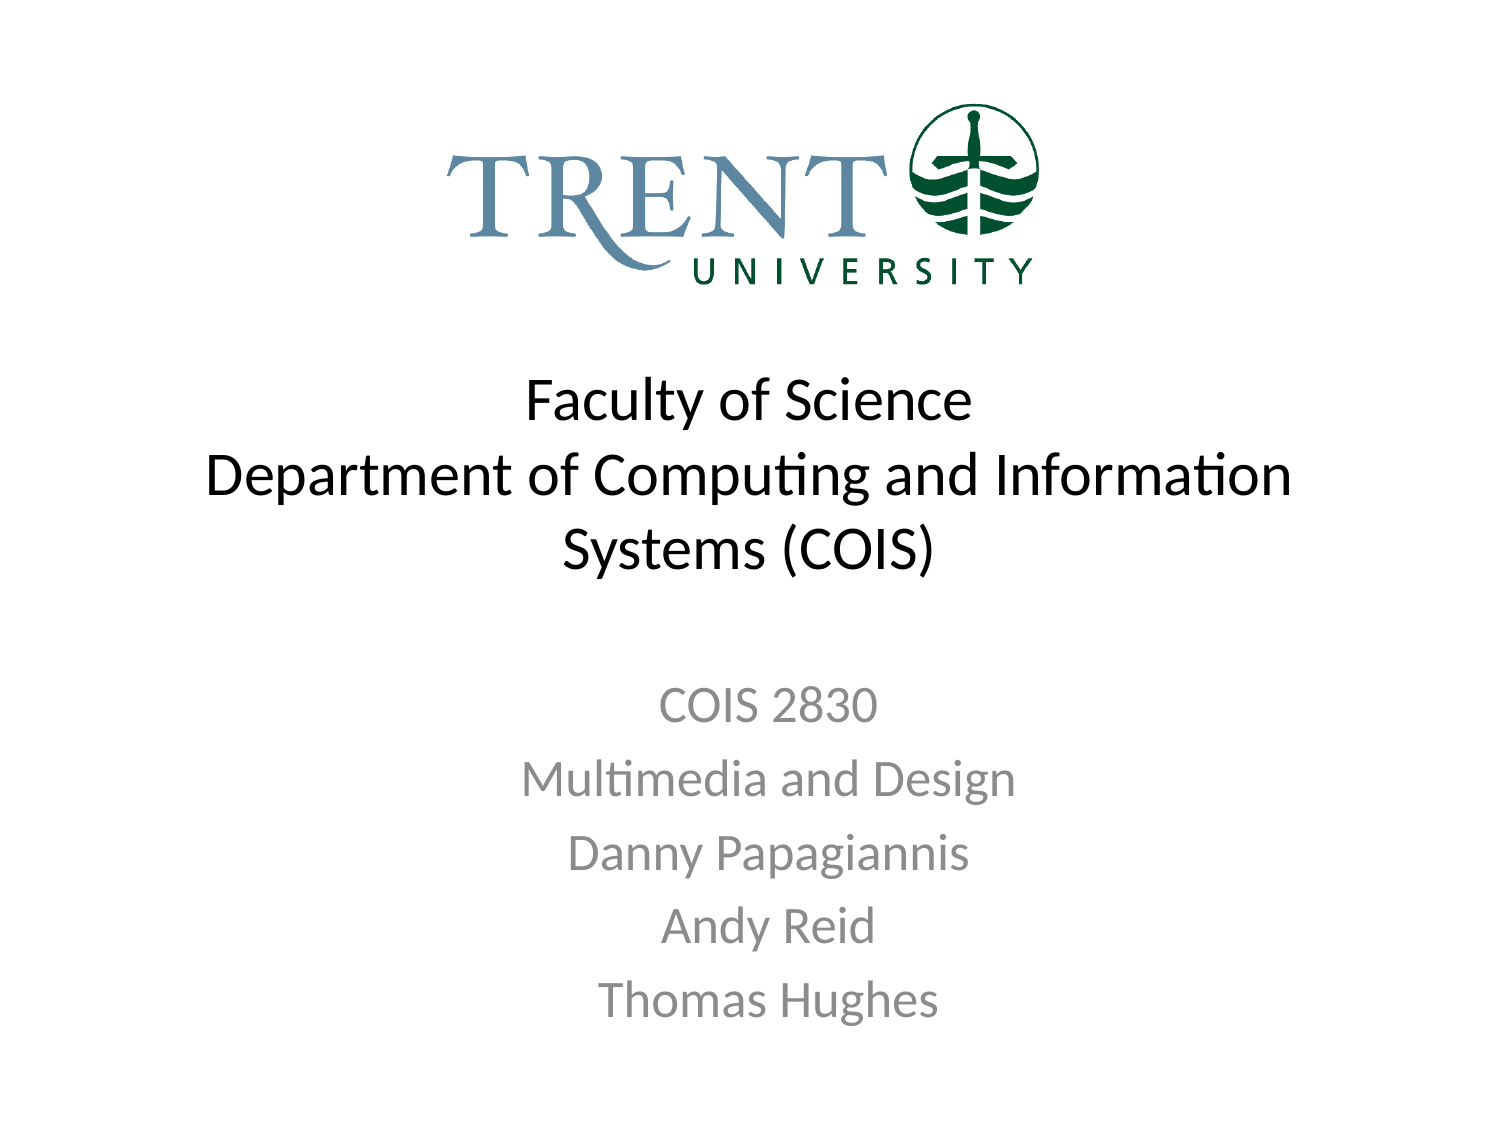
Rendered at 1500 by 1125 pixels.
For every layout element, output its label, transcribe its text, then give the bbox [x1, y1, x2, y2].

subtitle COIS 2830 Multimedia and Design Danny Papagiannis Andy Reid Thomas Hughes [212, 662, 1325, 1038]
picture [431, 22, 1056, 367]
title Faculty of Science Department of Computing and Information Systems (COIS) [112, 349, 1388, 591]
